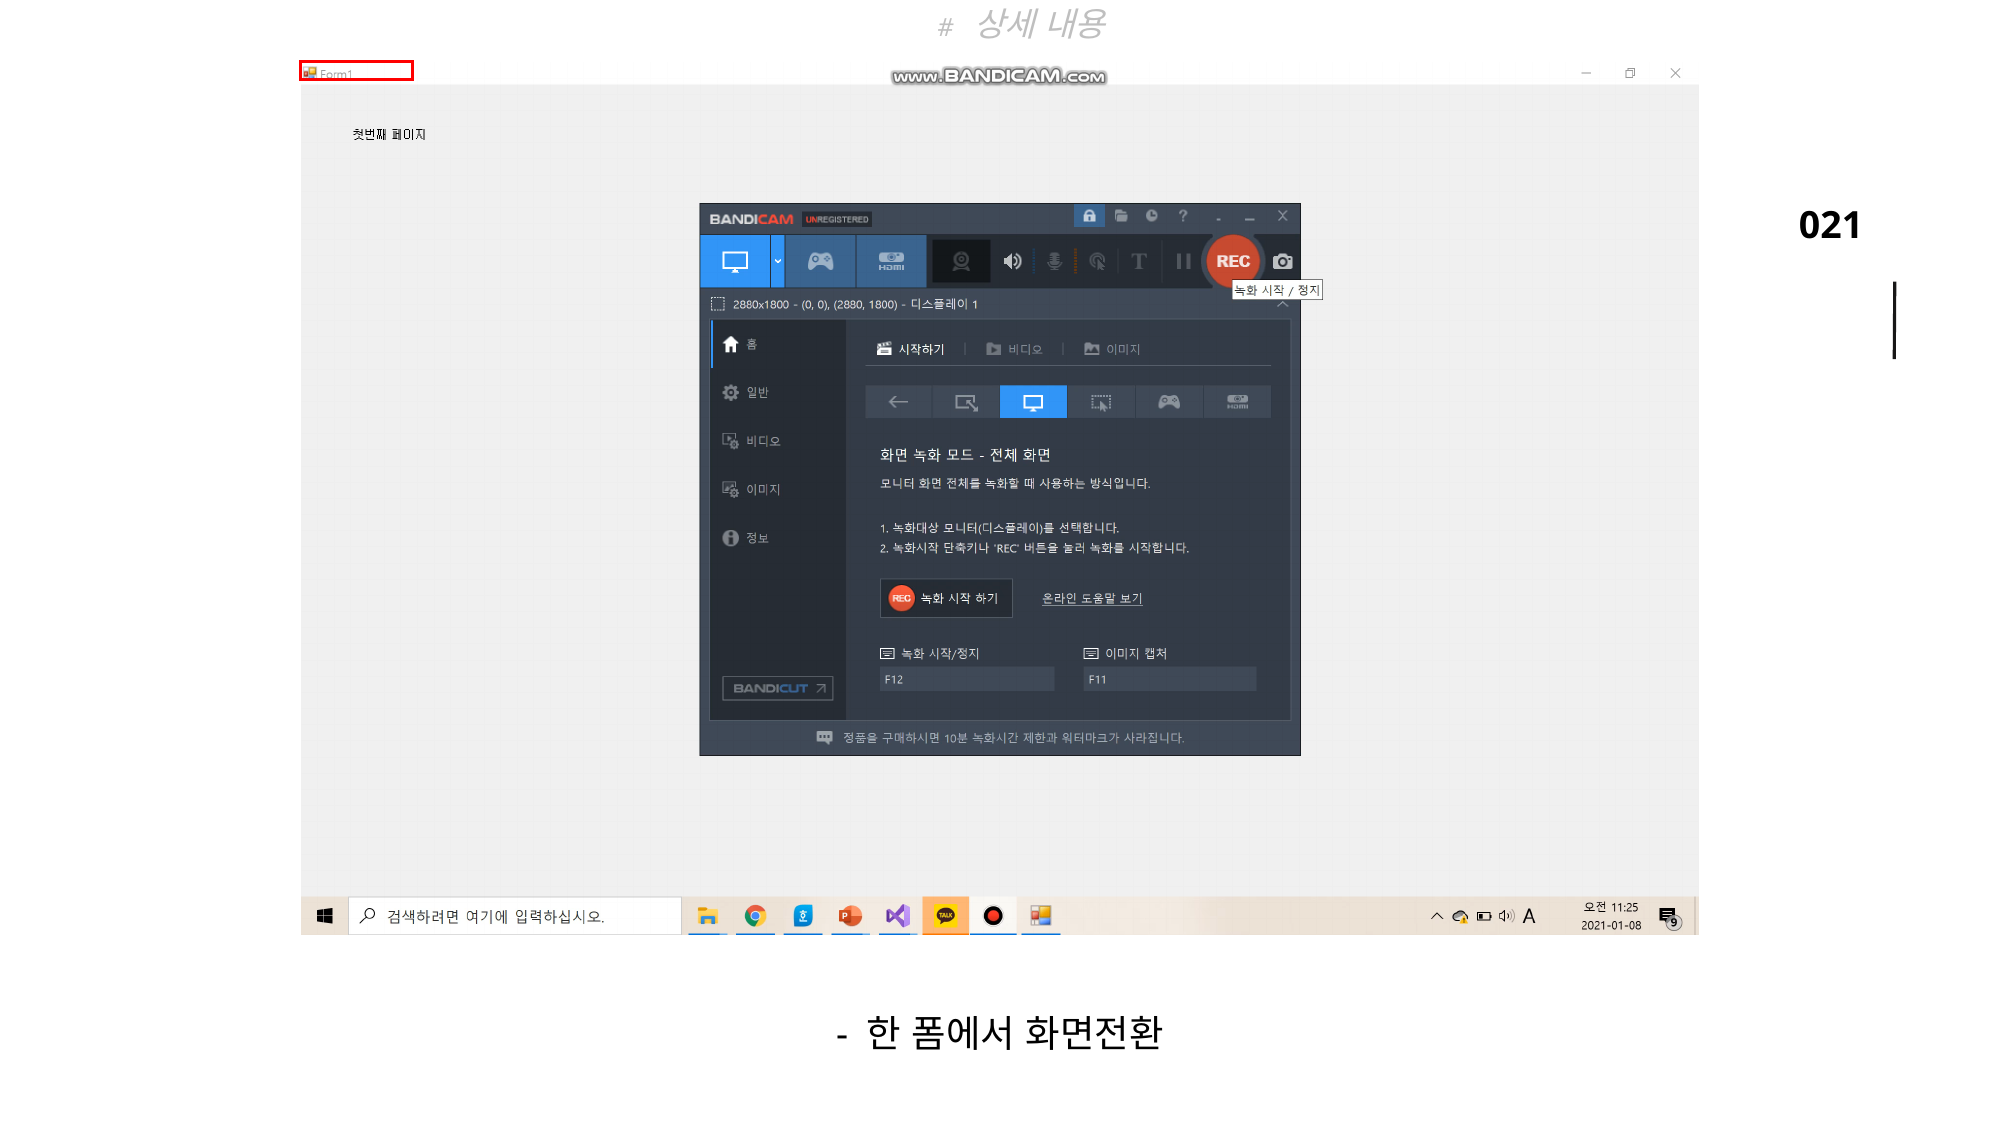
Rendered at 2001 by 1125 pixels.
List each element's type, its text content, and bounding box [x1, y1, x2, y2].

text_box # 상세 내용 [696, 0, 1346, 61]
text_box - 한 폼에서 화면전환 [821, 1002, 1179, 1063]
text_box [300, 61, 1700, 936]
